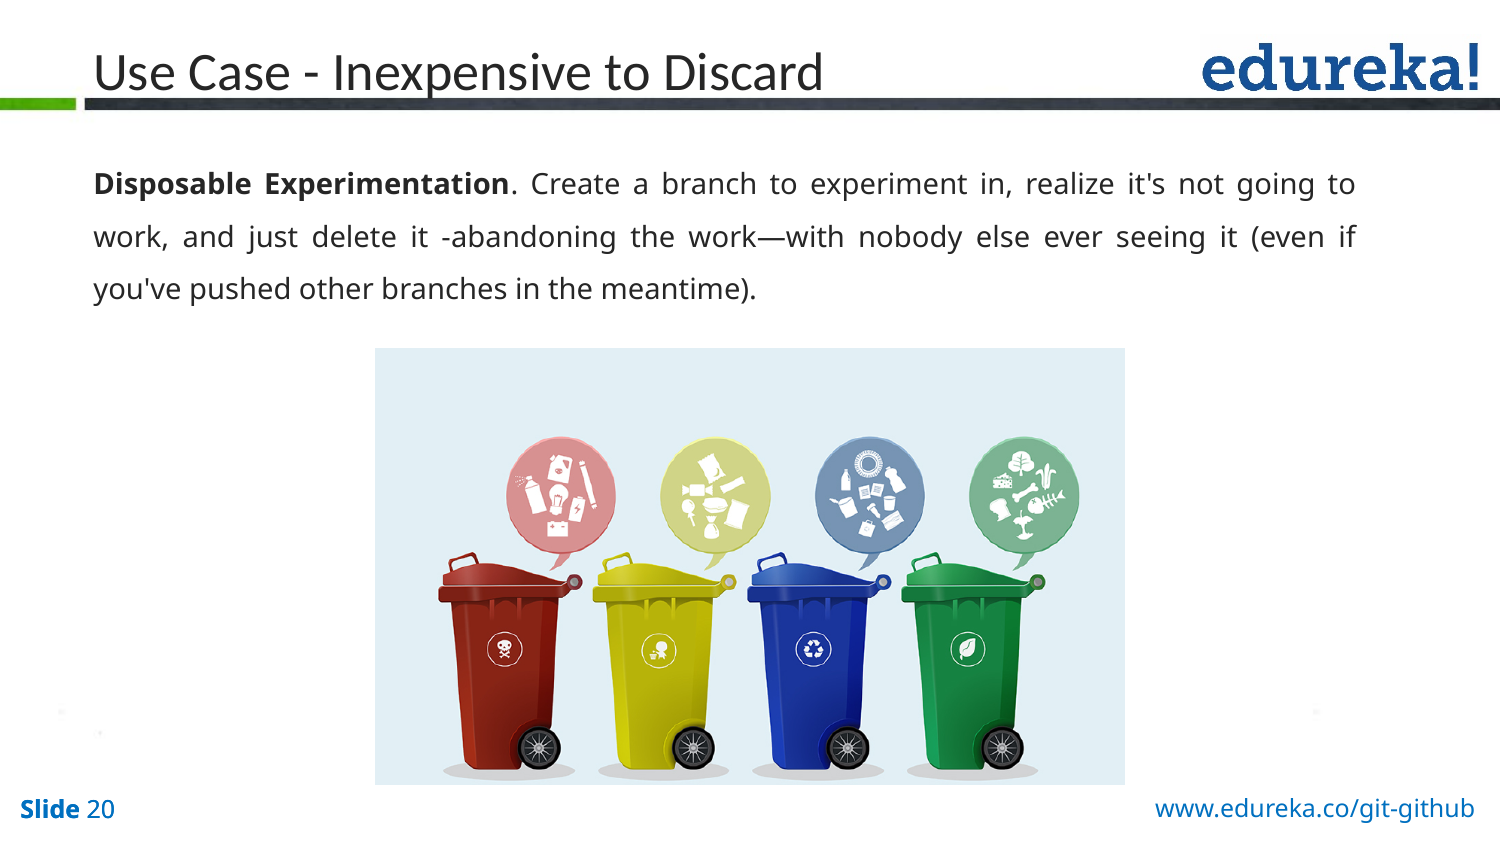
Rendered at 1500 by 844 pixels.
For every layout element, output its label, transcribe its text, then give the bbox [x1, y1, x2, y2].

title Use Case - Inexpensive to Discard [78, 26, 1373, 112]
list Disposable Experimentation. Create a branch to experiment in, realize it's not going to work, and just delete it -abandoning the work—with nobody else ever seeing it (even if you've pushed other branches in the meantime). [78, 140, 1373, 785]
picture [0, 0, 1500, 844]
